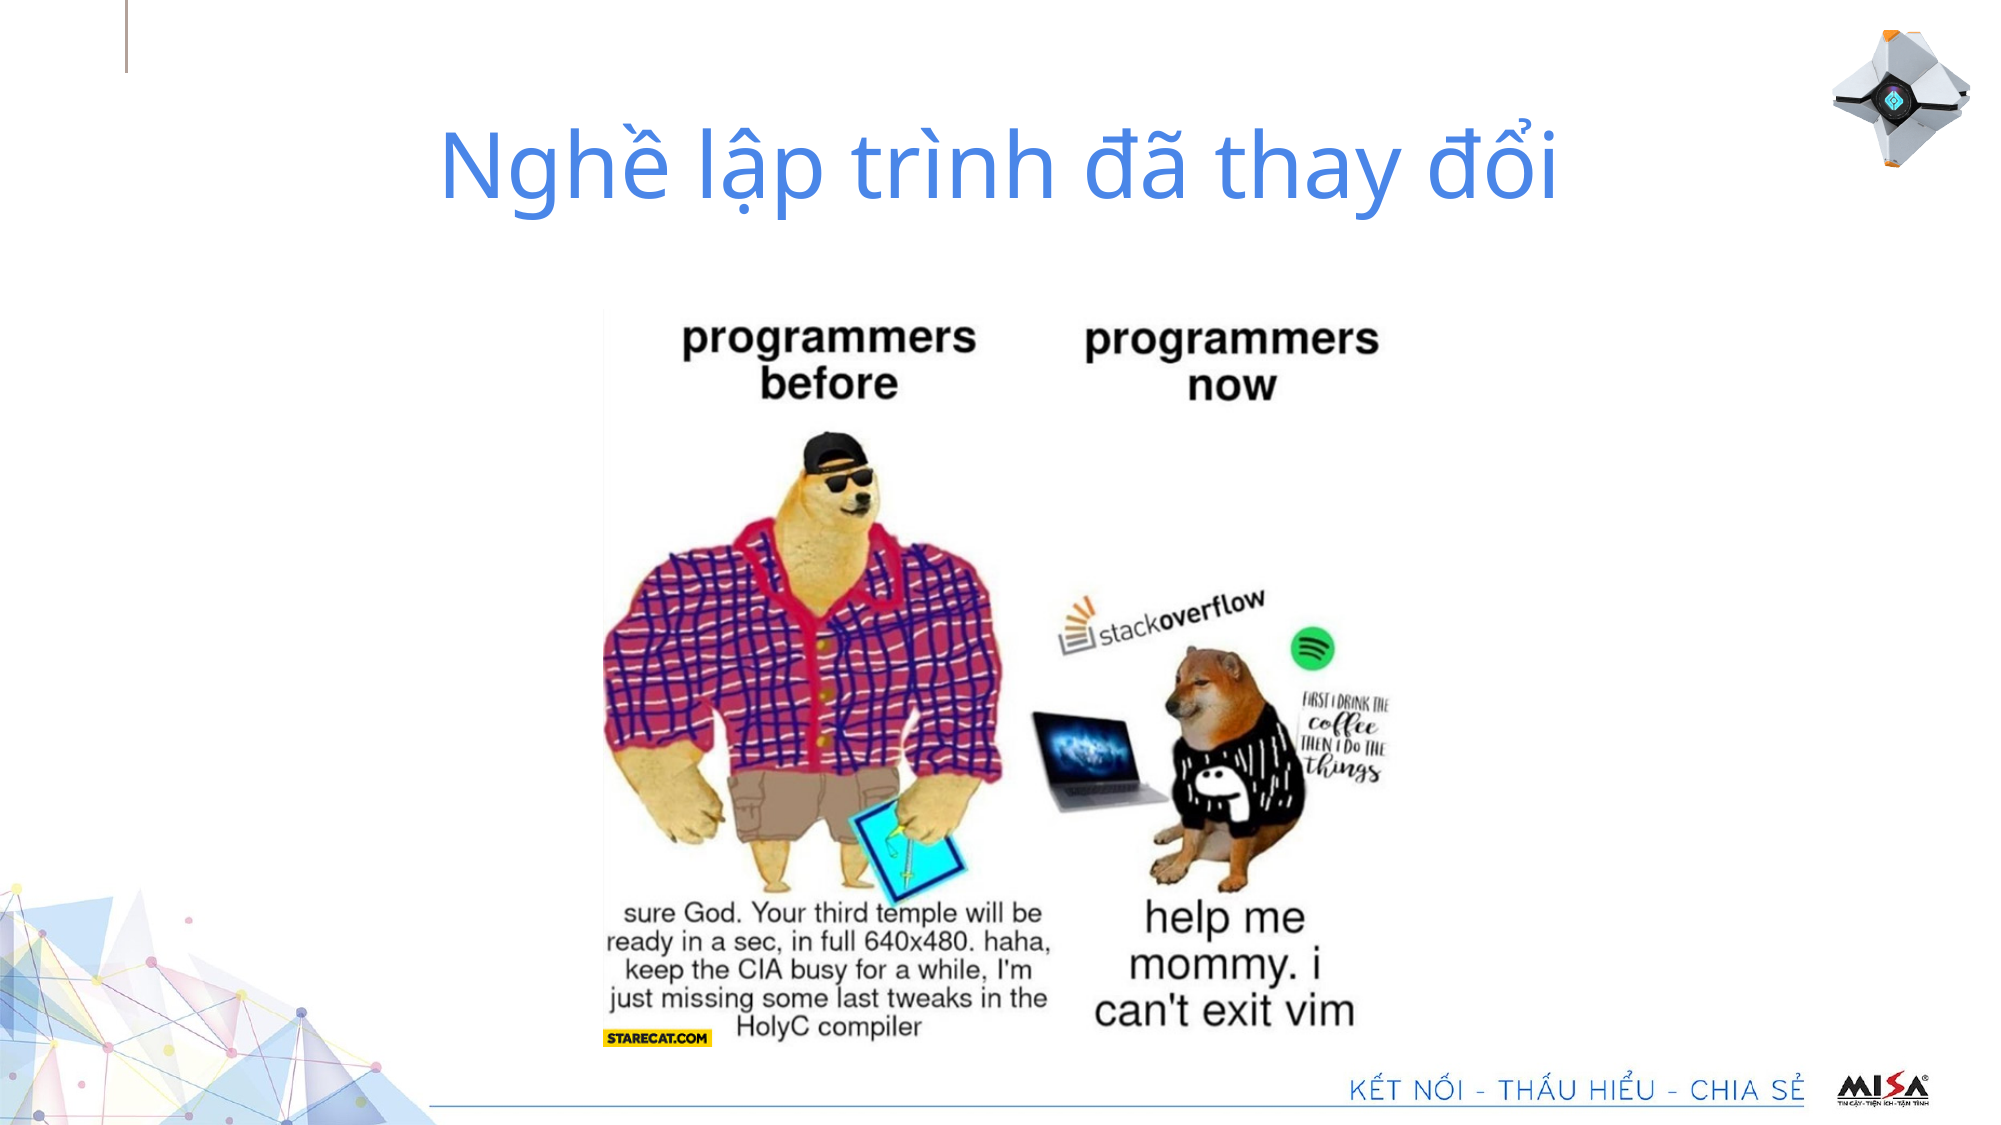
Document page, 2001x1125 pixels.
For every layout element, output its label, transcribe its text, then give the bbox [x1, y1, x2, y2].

title Nghề lập trình đã thay đổi [137, 59, 1863, 278]
text_box [75, 106, 1821, 1047]
picture [0, 0, 2001, 1125]
